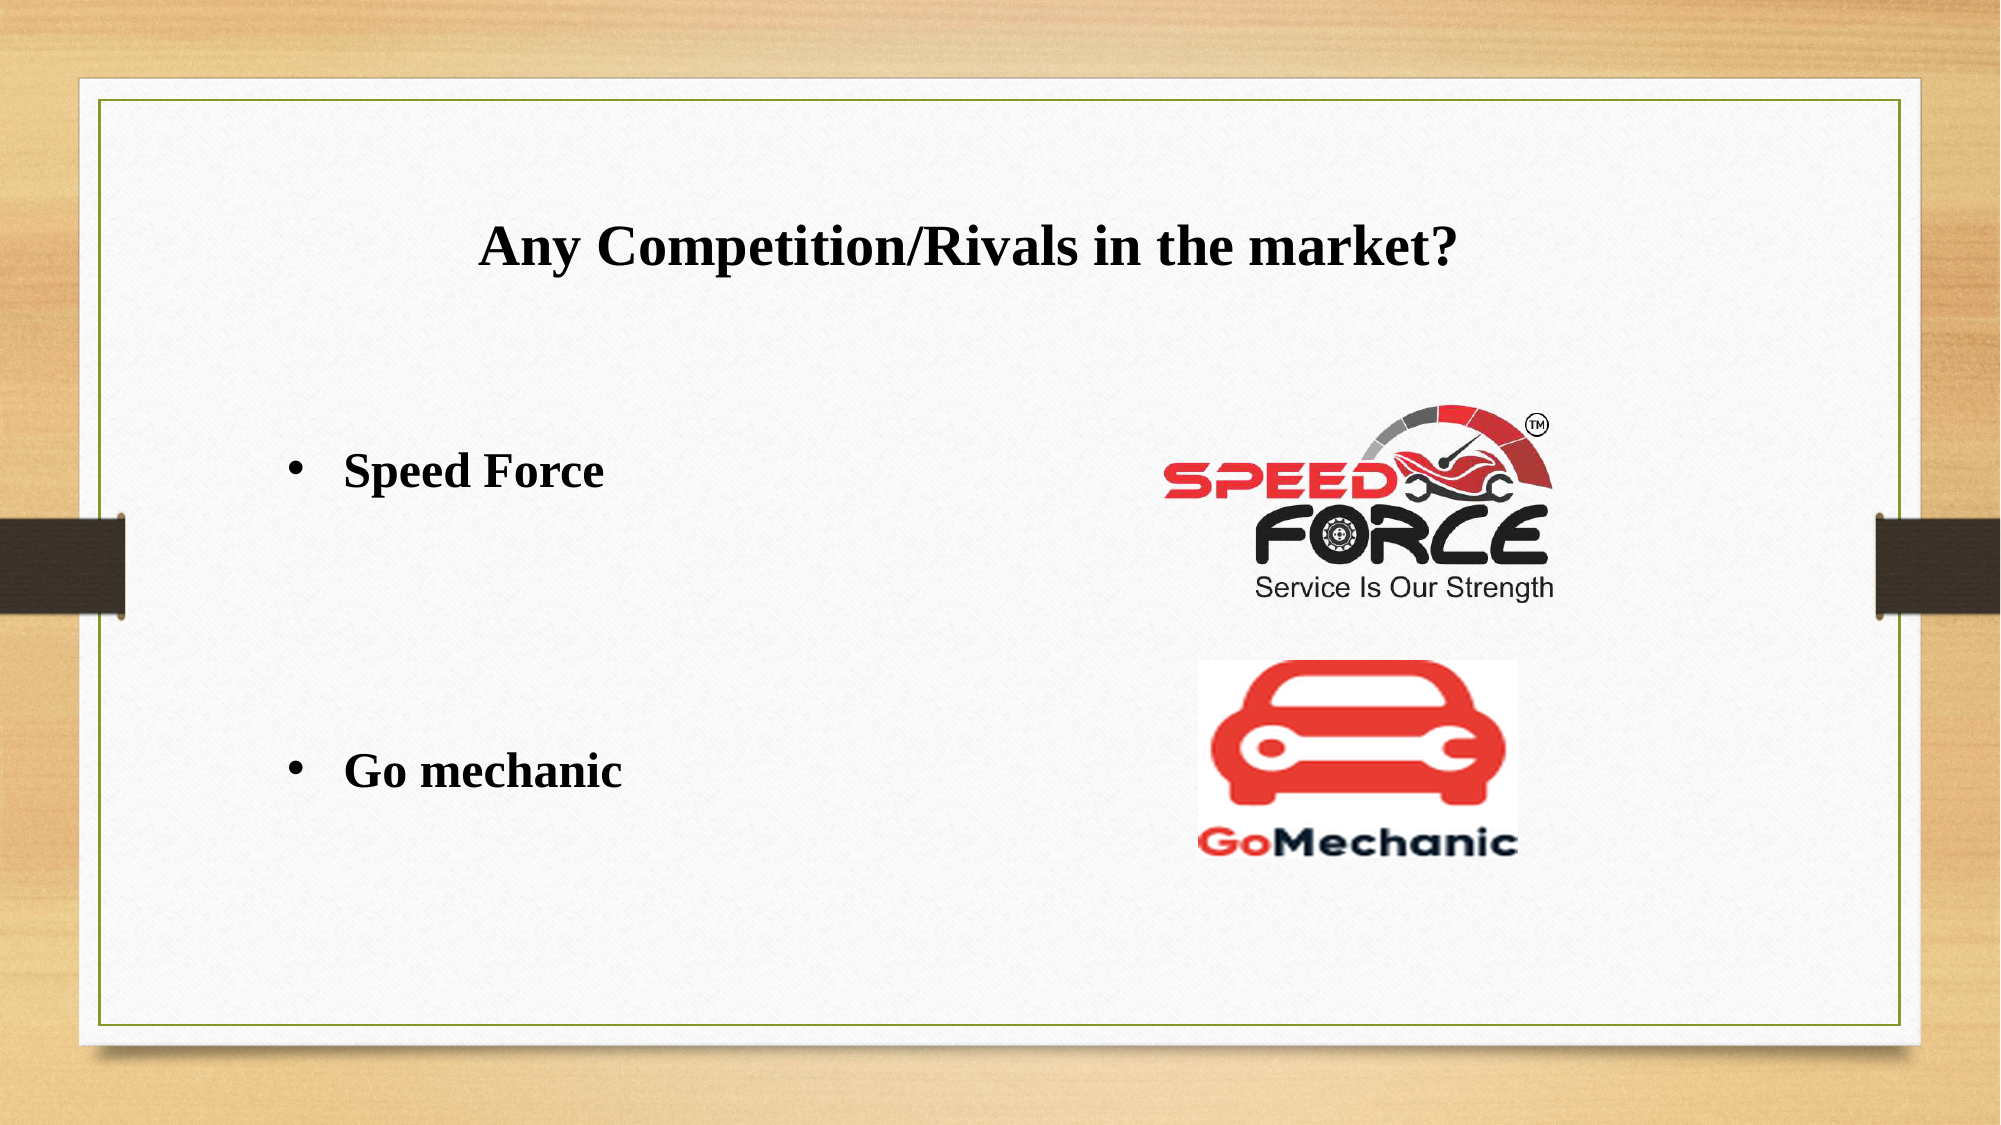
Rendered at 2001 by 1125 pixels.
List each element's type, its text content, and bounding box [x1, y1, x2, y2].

picture [0, 0, 2001, 1125]
text_box Any Competition/Rivals in the market? Speed Force Go mechanic [272, 200, 1666, 905]
